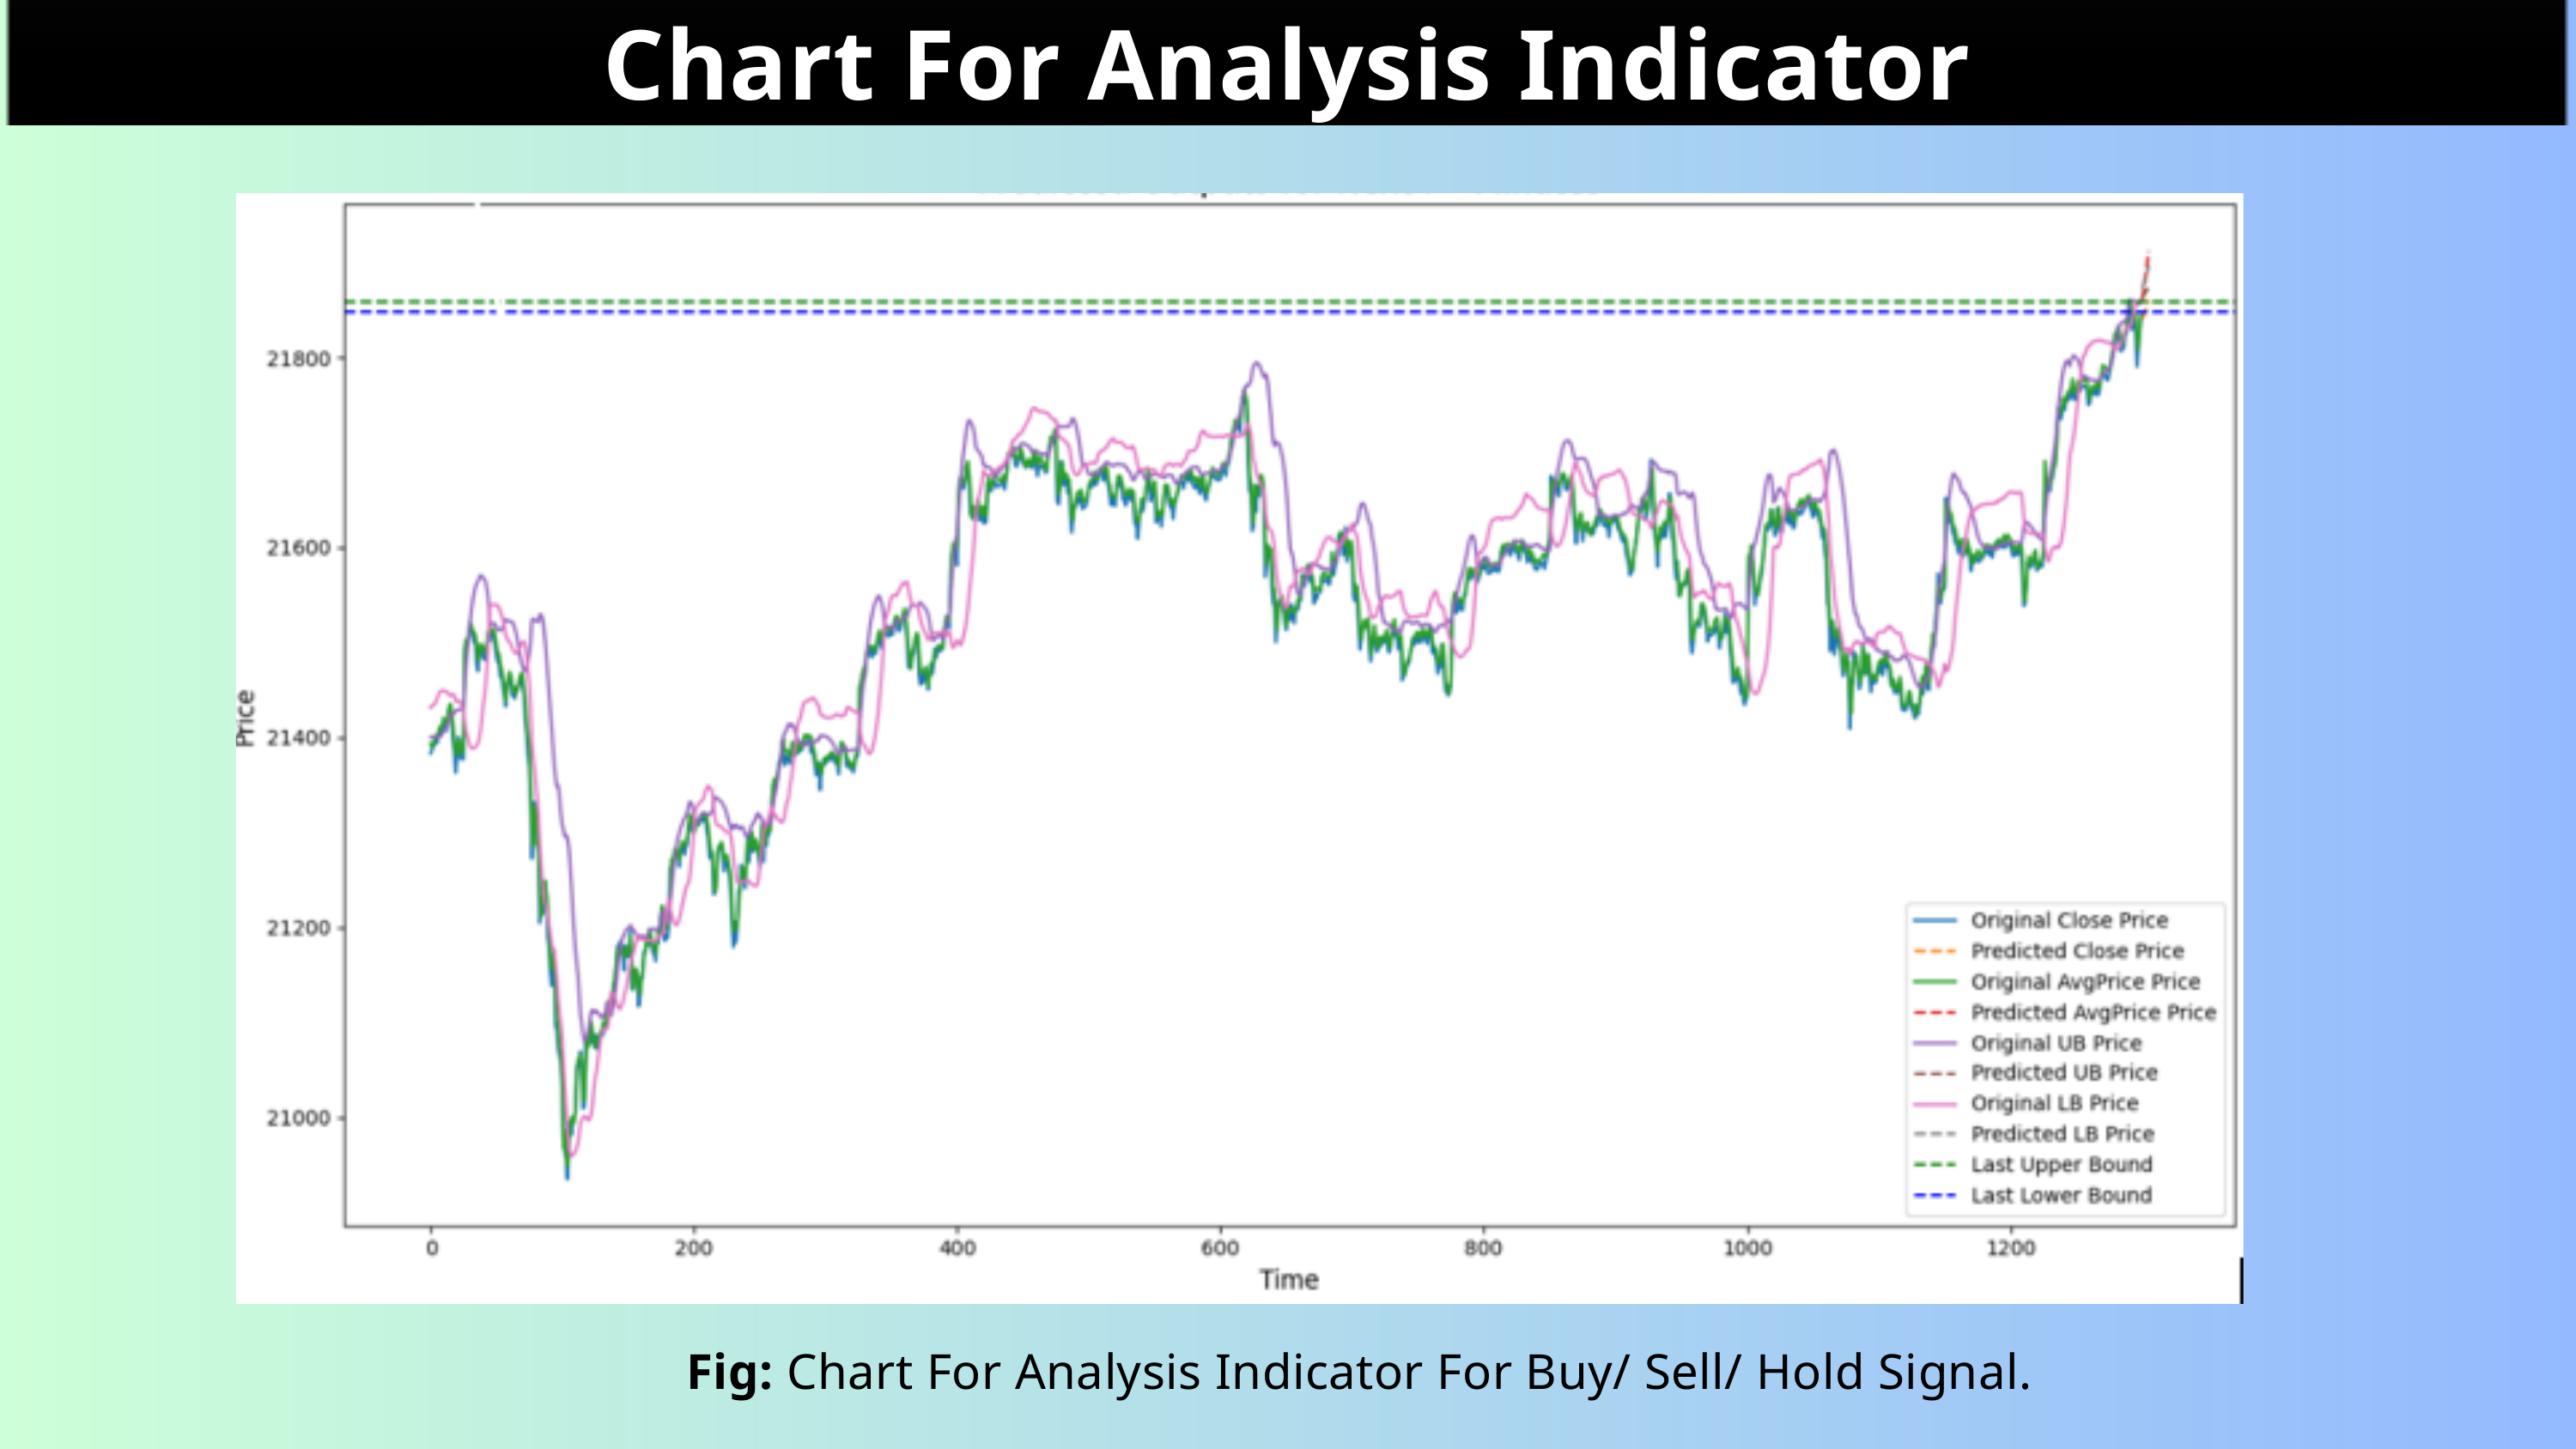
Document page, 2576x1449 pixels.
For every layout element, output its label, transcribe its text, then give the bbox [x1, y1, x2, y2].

text_box Fig: Chart For Analysis Indicator For Buy/ Sell/ Hold Signal. [622, 1341, 2099, 1400]
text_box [0, 0, 2576, 125]
text_box [235, 193, 2244, 1304]
